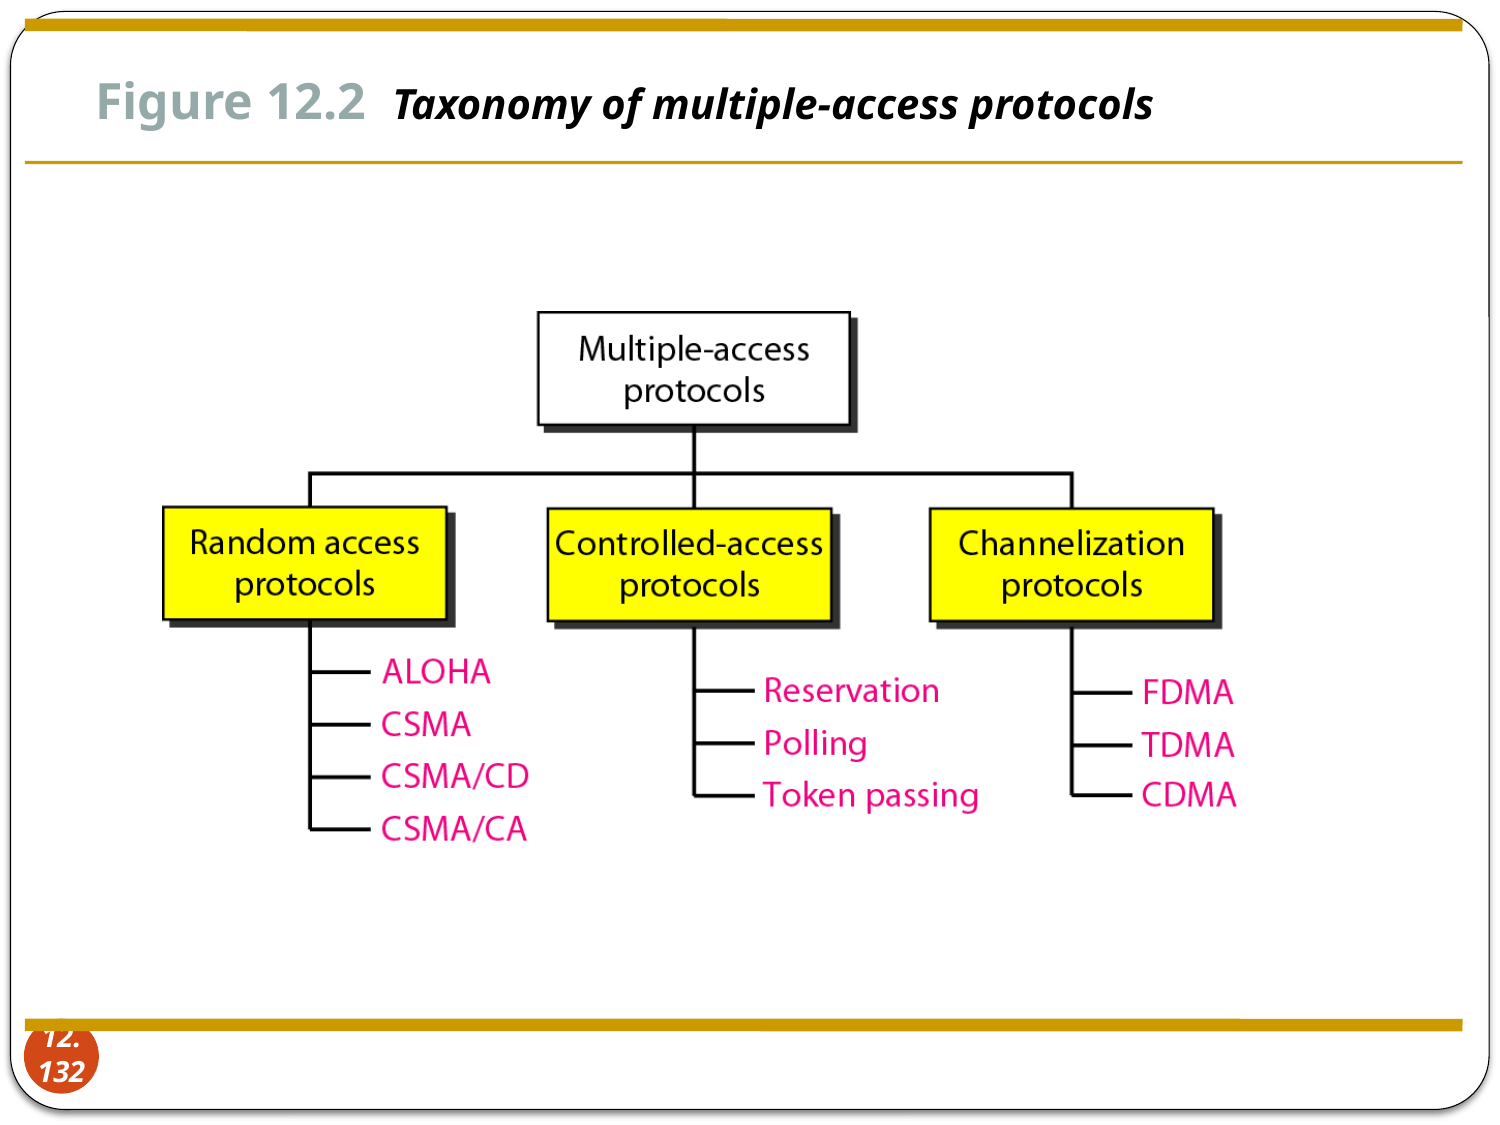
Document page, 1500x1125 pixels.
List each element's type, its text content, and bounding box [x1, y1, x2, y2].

text_box Figure 12.2 Taxonomy of multiple-access protocols [80, 62, 1170, 138]
picture [162, 310, 1238, 851]
slide_number 12.132 [42, 1018, 81, 1024]
slide_number 12.132 [23, 1025, 99, 1094]
